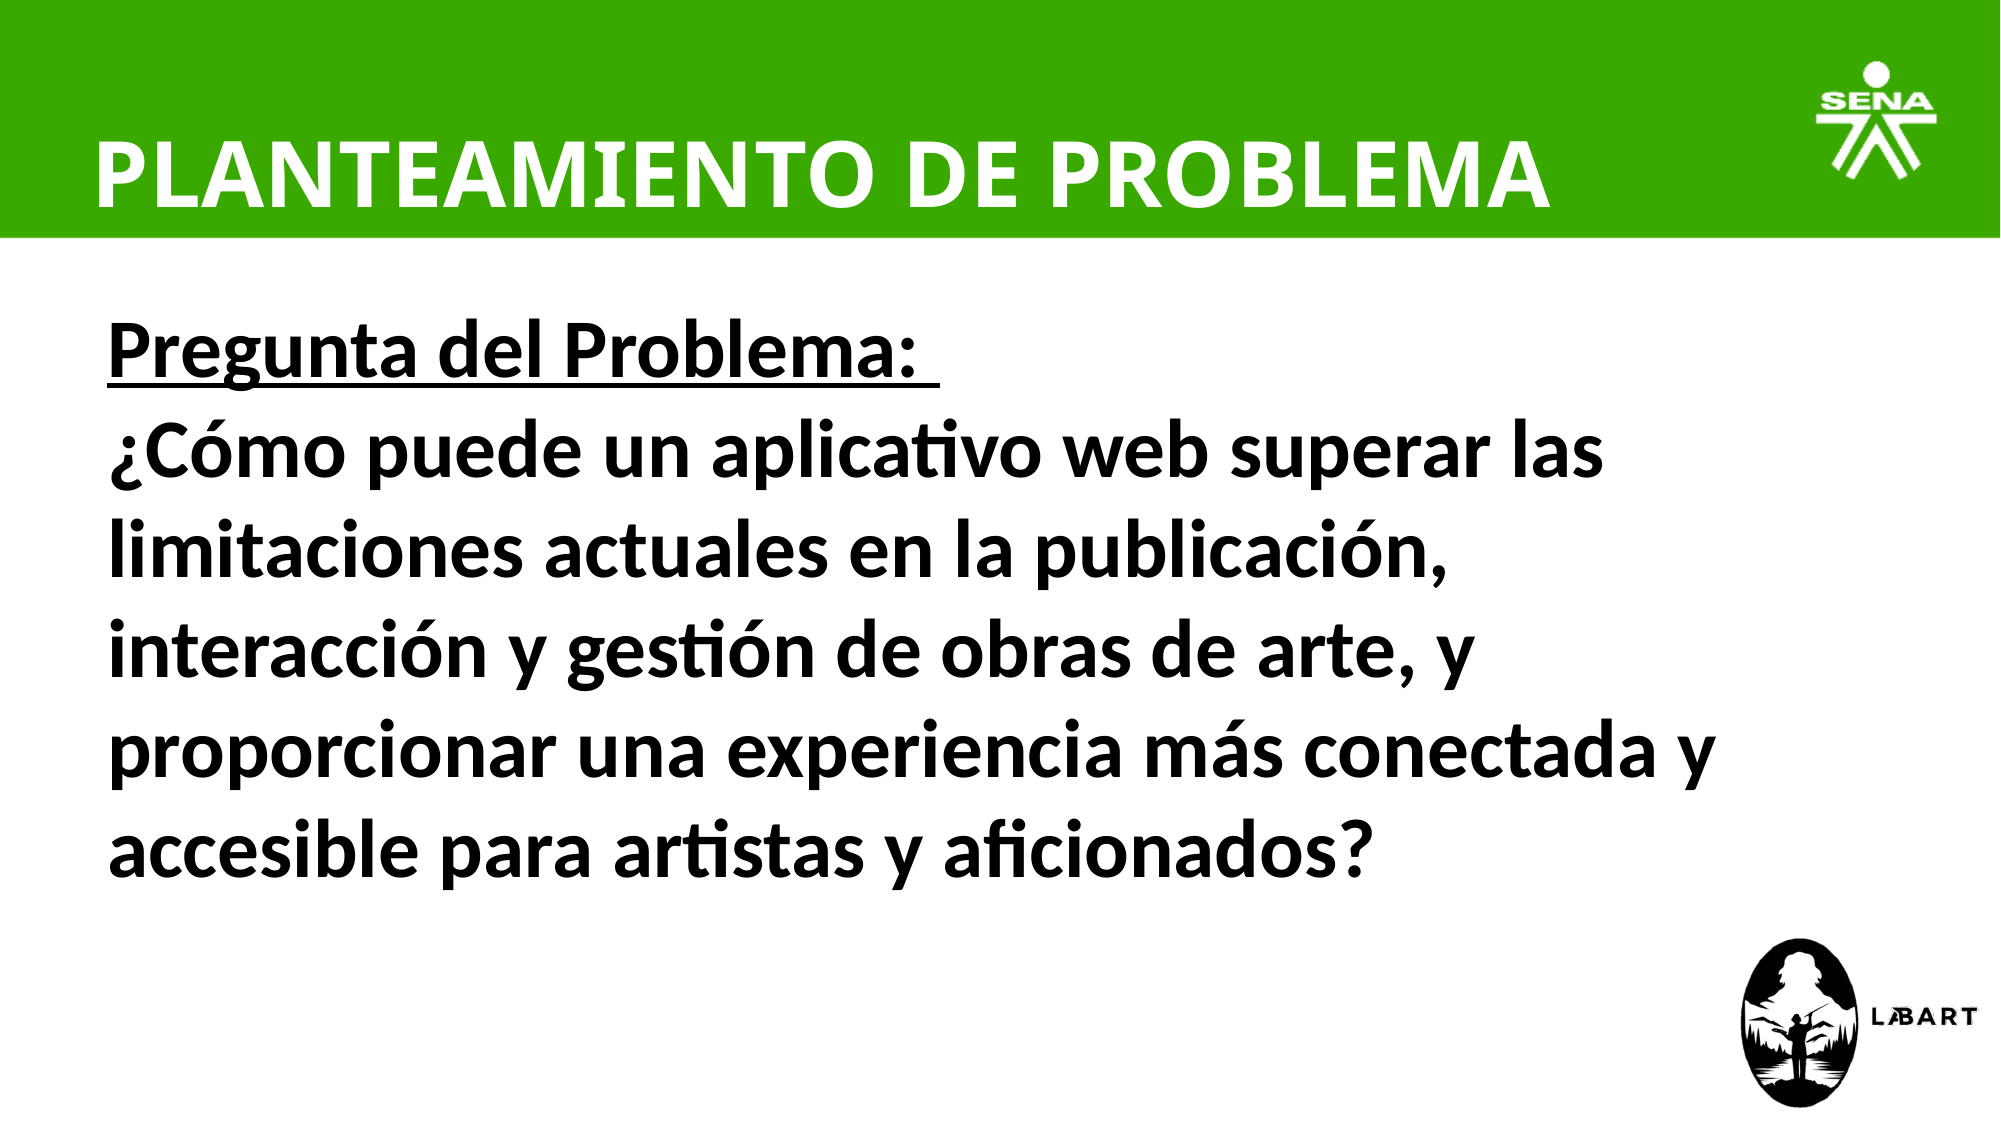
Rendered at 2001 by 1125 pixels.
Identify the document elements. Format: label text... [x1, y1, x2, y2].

text_box Pregunta del Problema: ¿Cómo puede un aplicativo web superar las limitaciones actuales en la publicación, interacción y gestión de obras de arte, y proporcionar una experiencia más conectada y accesible para artistas y aficionados? [92, 286, 1858, 1102]
picture [0, 0, 2001, 1125]
text_box PLANTEAMIENTO DE PROBLEMA [77, 69, 1802, 287]
